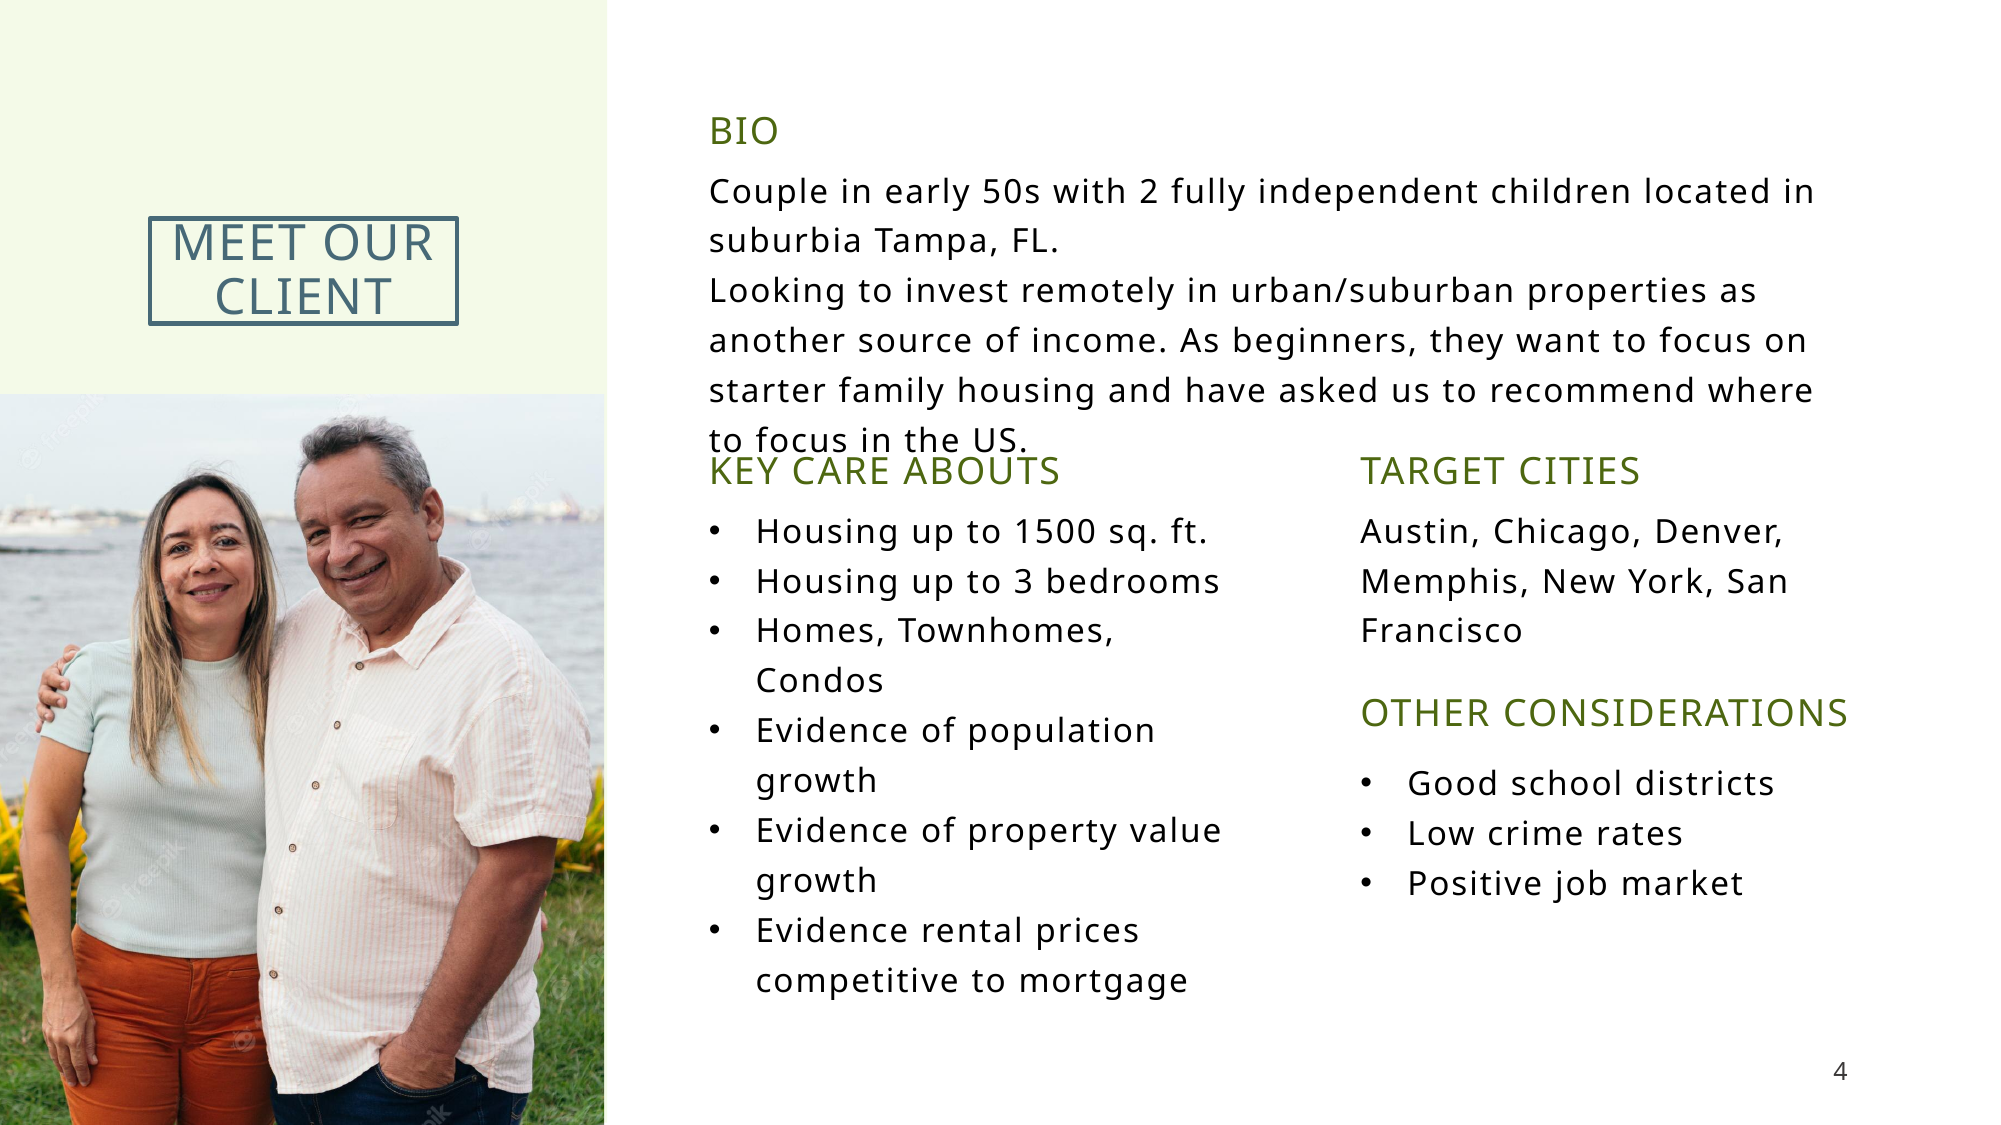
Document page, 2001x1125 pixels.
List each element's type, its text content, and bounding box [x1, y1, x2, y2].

list Good school districts Low crime rates Positive job market [1345, 744, 1909, 976]
list Target Cities [1345, 430, 1909, 492]
slide_number 4 [1412, 1042, 1863, 1103]
title Meet our client [148, 216, 459, 326]
list Other Considerations [1345, 671, 1909, 742]
list BIO [694, 90, 1258, 152]
list Key care abouts [694, 429, 1258, 492]
list Couple in early 50s with 2 fully independent children located in suburbia Tampa, FL. Looking to invest remotely in urban/suburban properties as another source of income. As beginners, they want to focus on starter family housing and have asked us to recommend where to focus in the US. [694, 152, 1863, 413]
list Housing up to 1500 sq. ft. Housing up to 3 bedrooms Homes, Townhomes, Condos Evidence of population growth Evidence of property value growth Evidence rental prices competitive to mortgage [694, 492, 1258, 1043]
picture [0, 394, 605, 1125]
list Austin, Chicago, Denver, Memphis, New York, San Francisco [1345, 492, 1909, 669]
